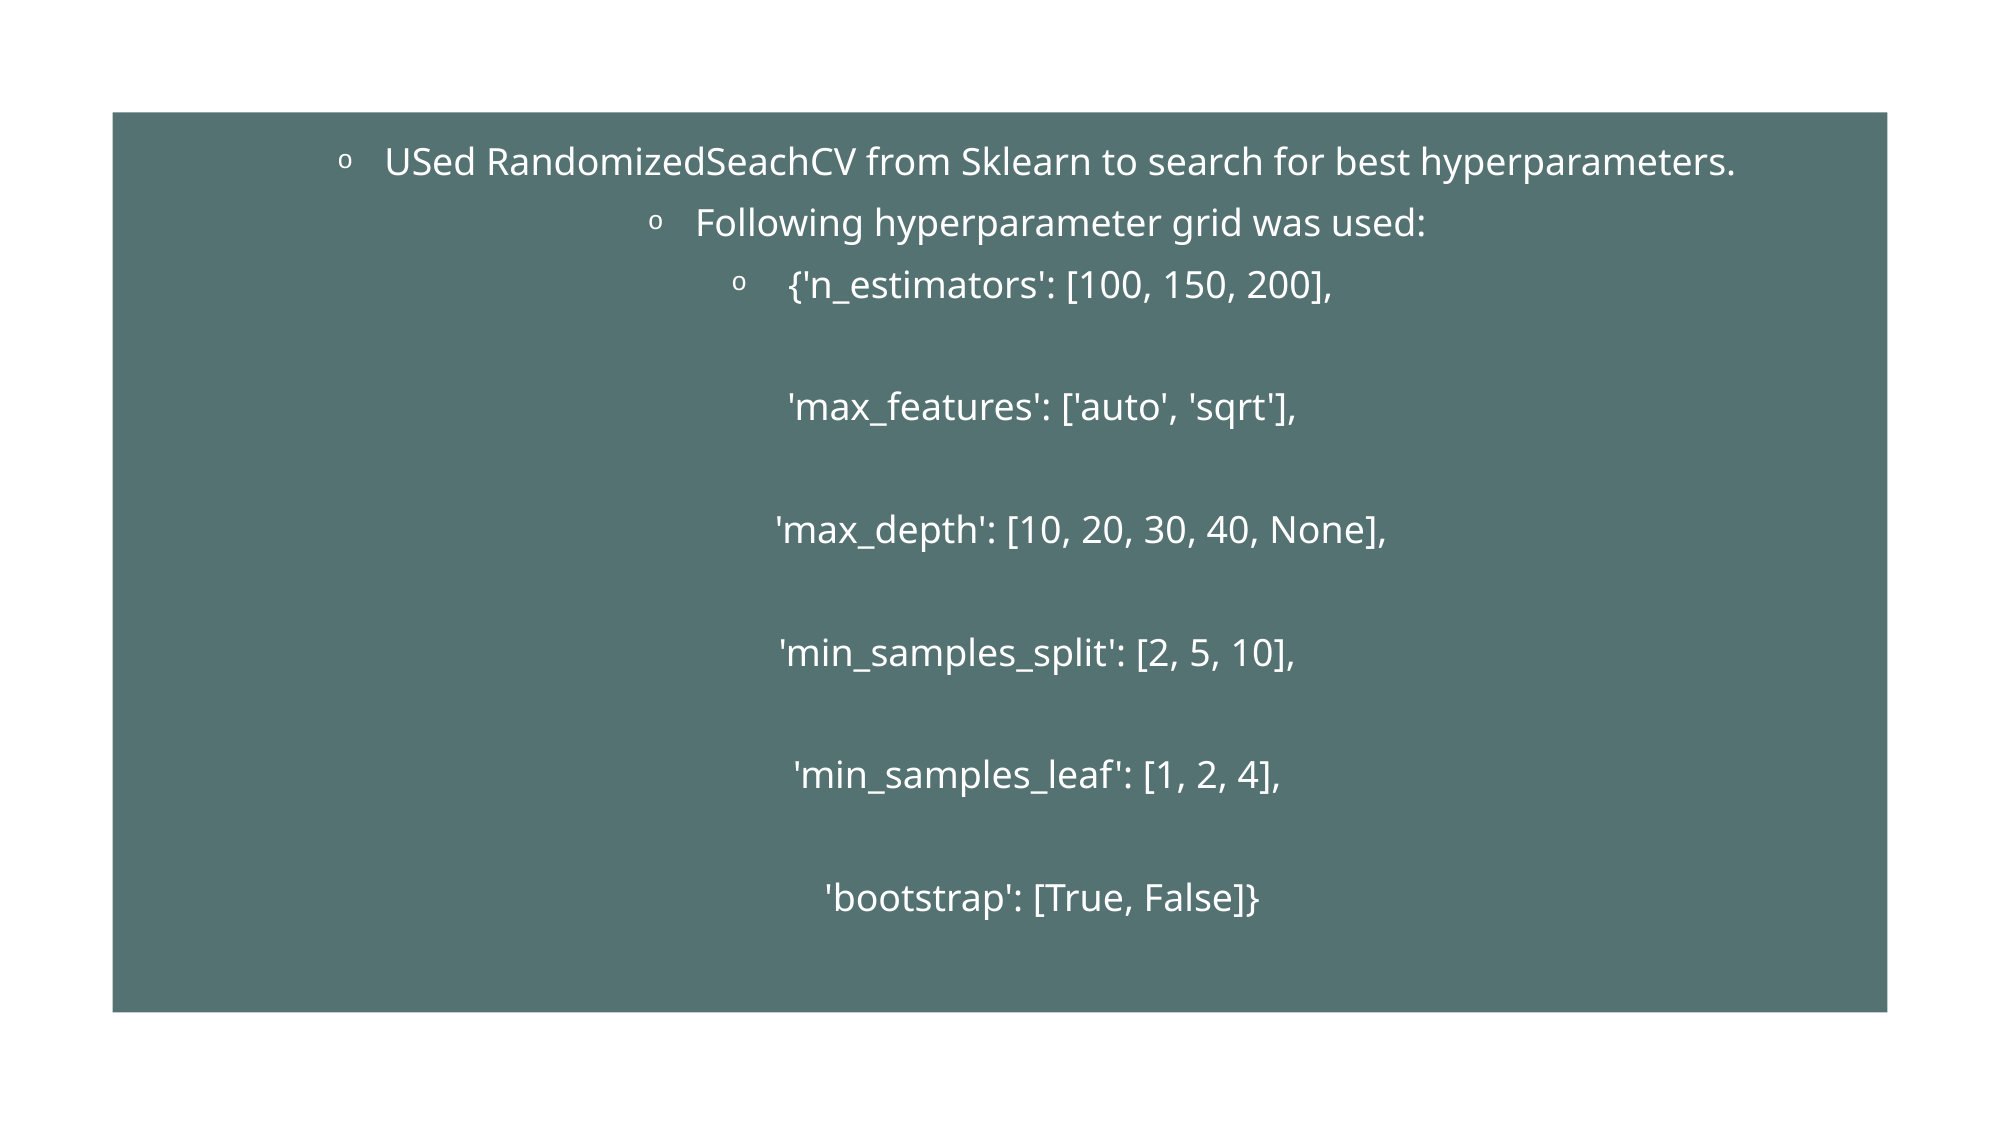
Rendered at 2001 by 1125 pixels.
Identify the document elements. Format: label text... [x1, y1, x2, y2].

subtitle USed RandomizedSeachCV from Sklearn to search for best hyperparameters. Following hyperparameter grid was used: {'n_estimators': [100, 150, 200], 'max_features': ['auto', 'sqrt'], 'max_depth': [10, 20, 30, 40, None], 'min_samples_split': [2, 5, 10], 'min_samples_leaf': [1, 2, 4], 'bootstrap': [True, False]} [316, 135, 1759, 984]
text_box [111, 111, 1888, 1013]
text_box [0, 0, 2000, 1125]
